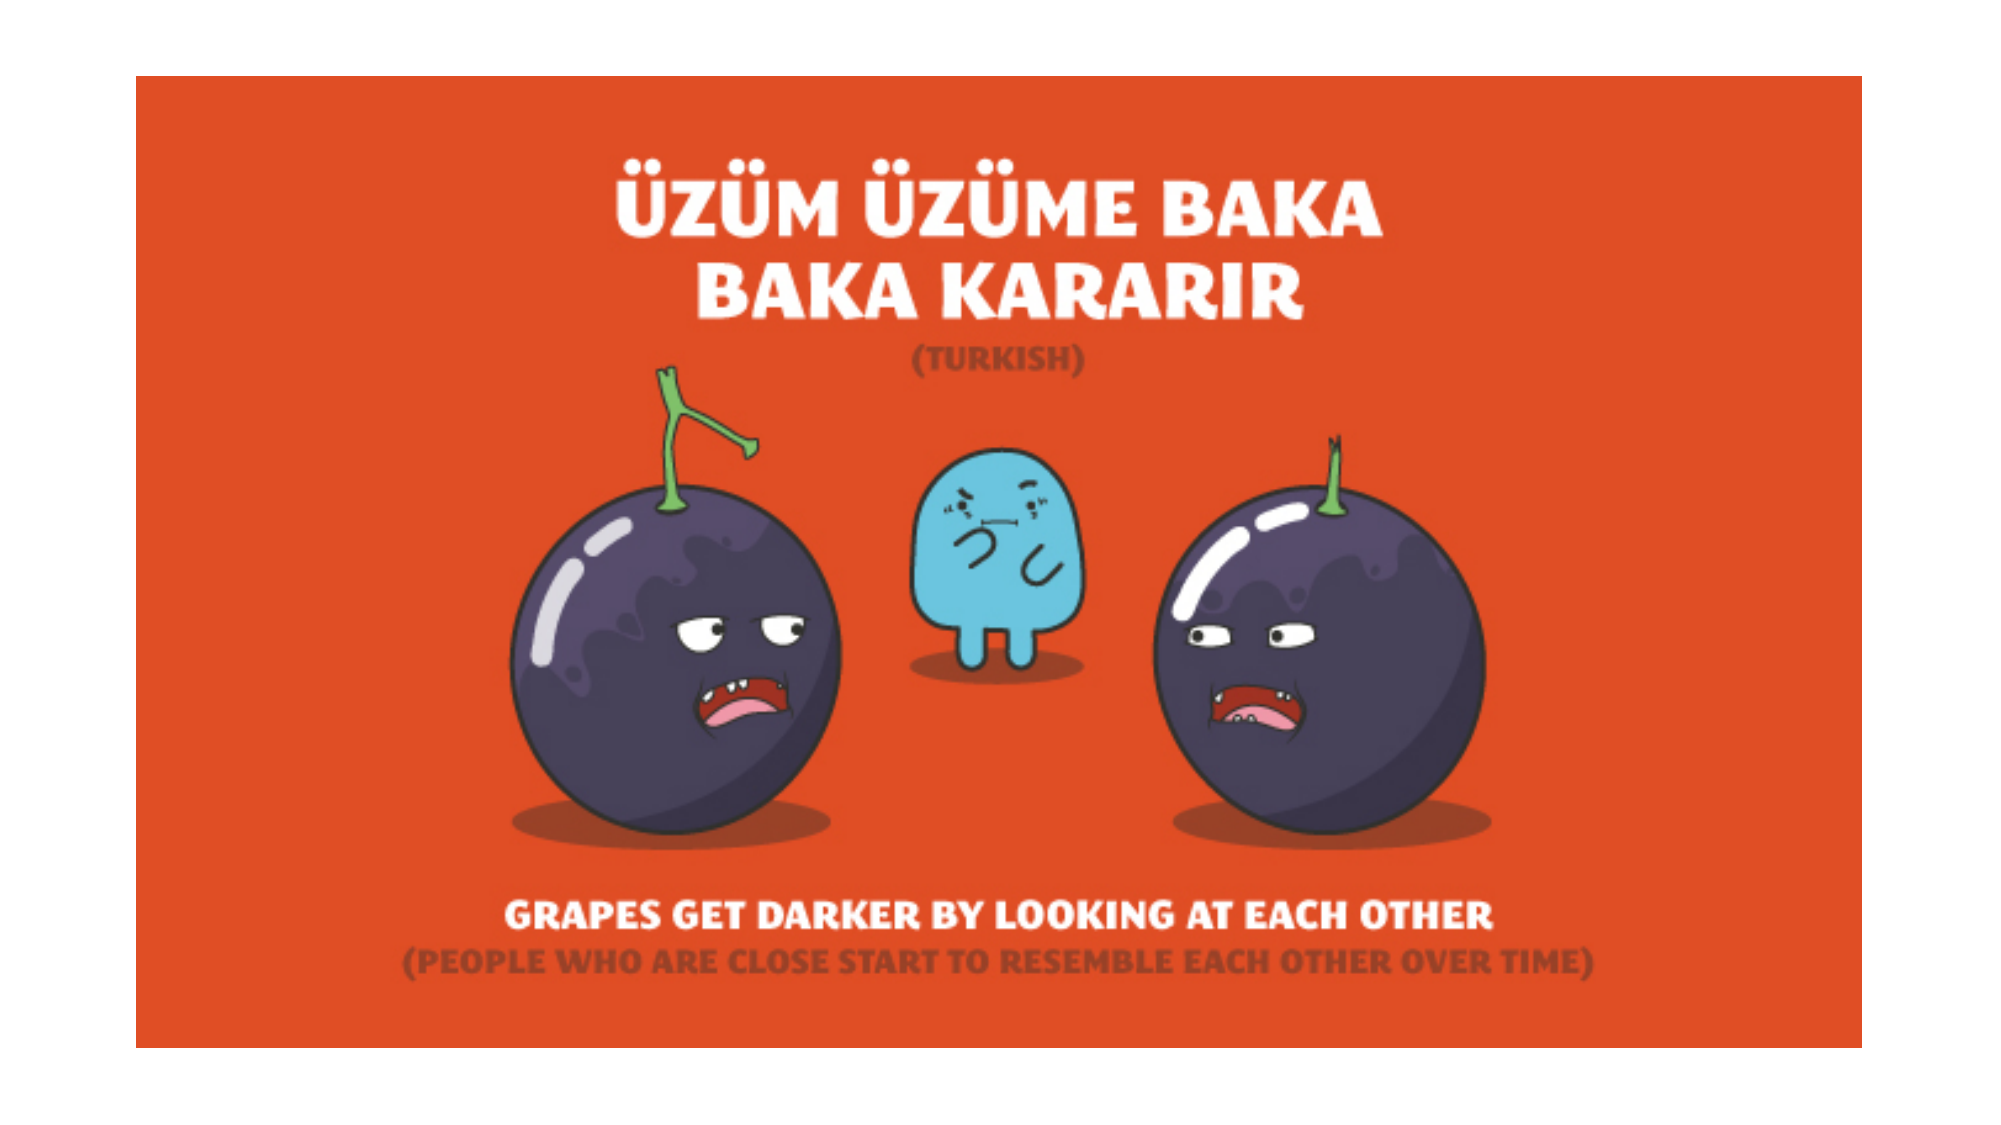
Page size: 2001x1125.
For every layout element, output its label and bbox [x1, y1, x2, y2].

picture [136, 76, 1862, 1048]
